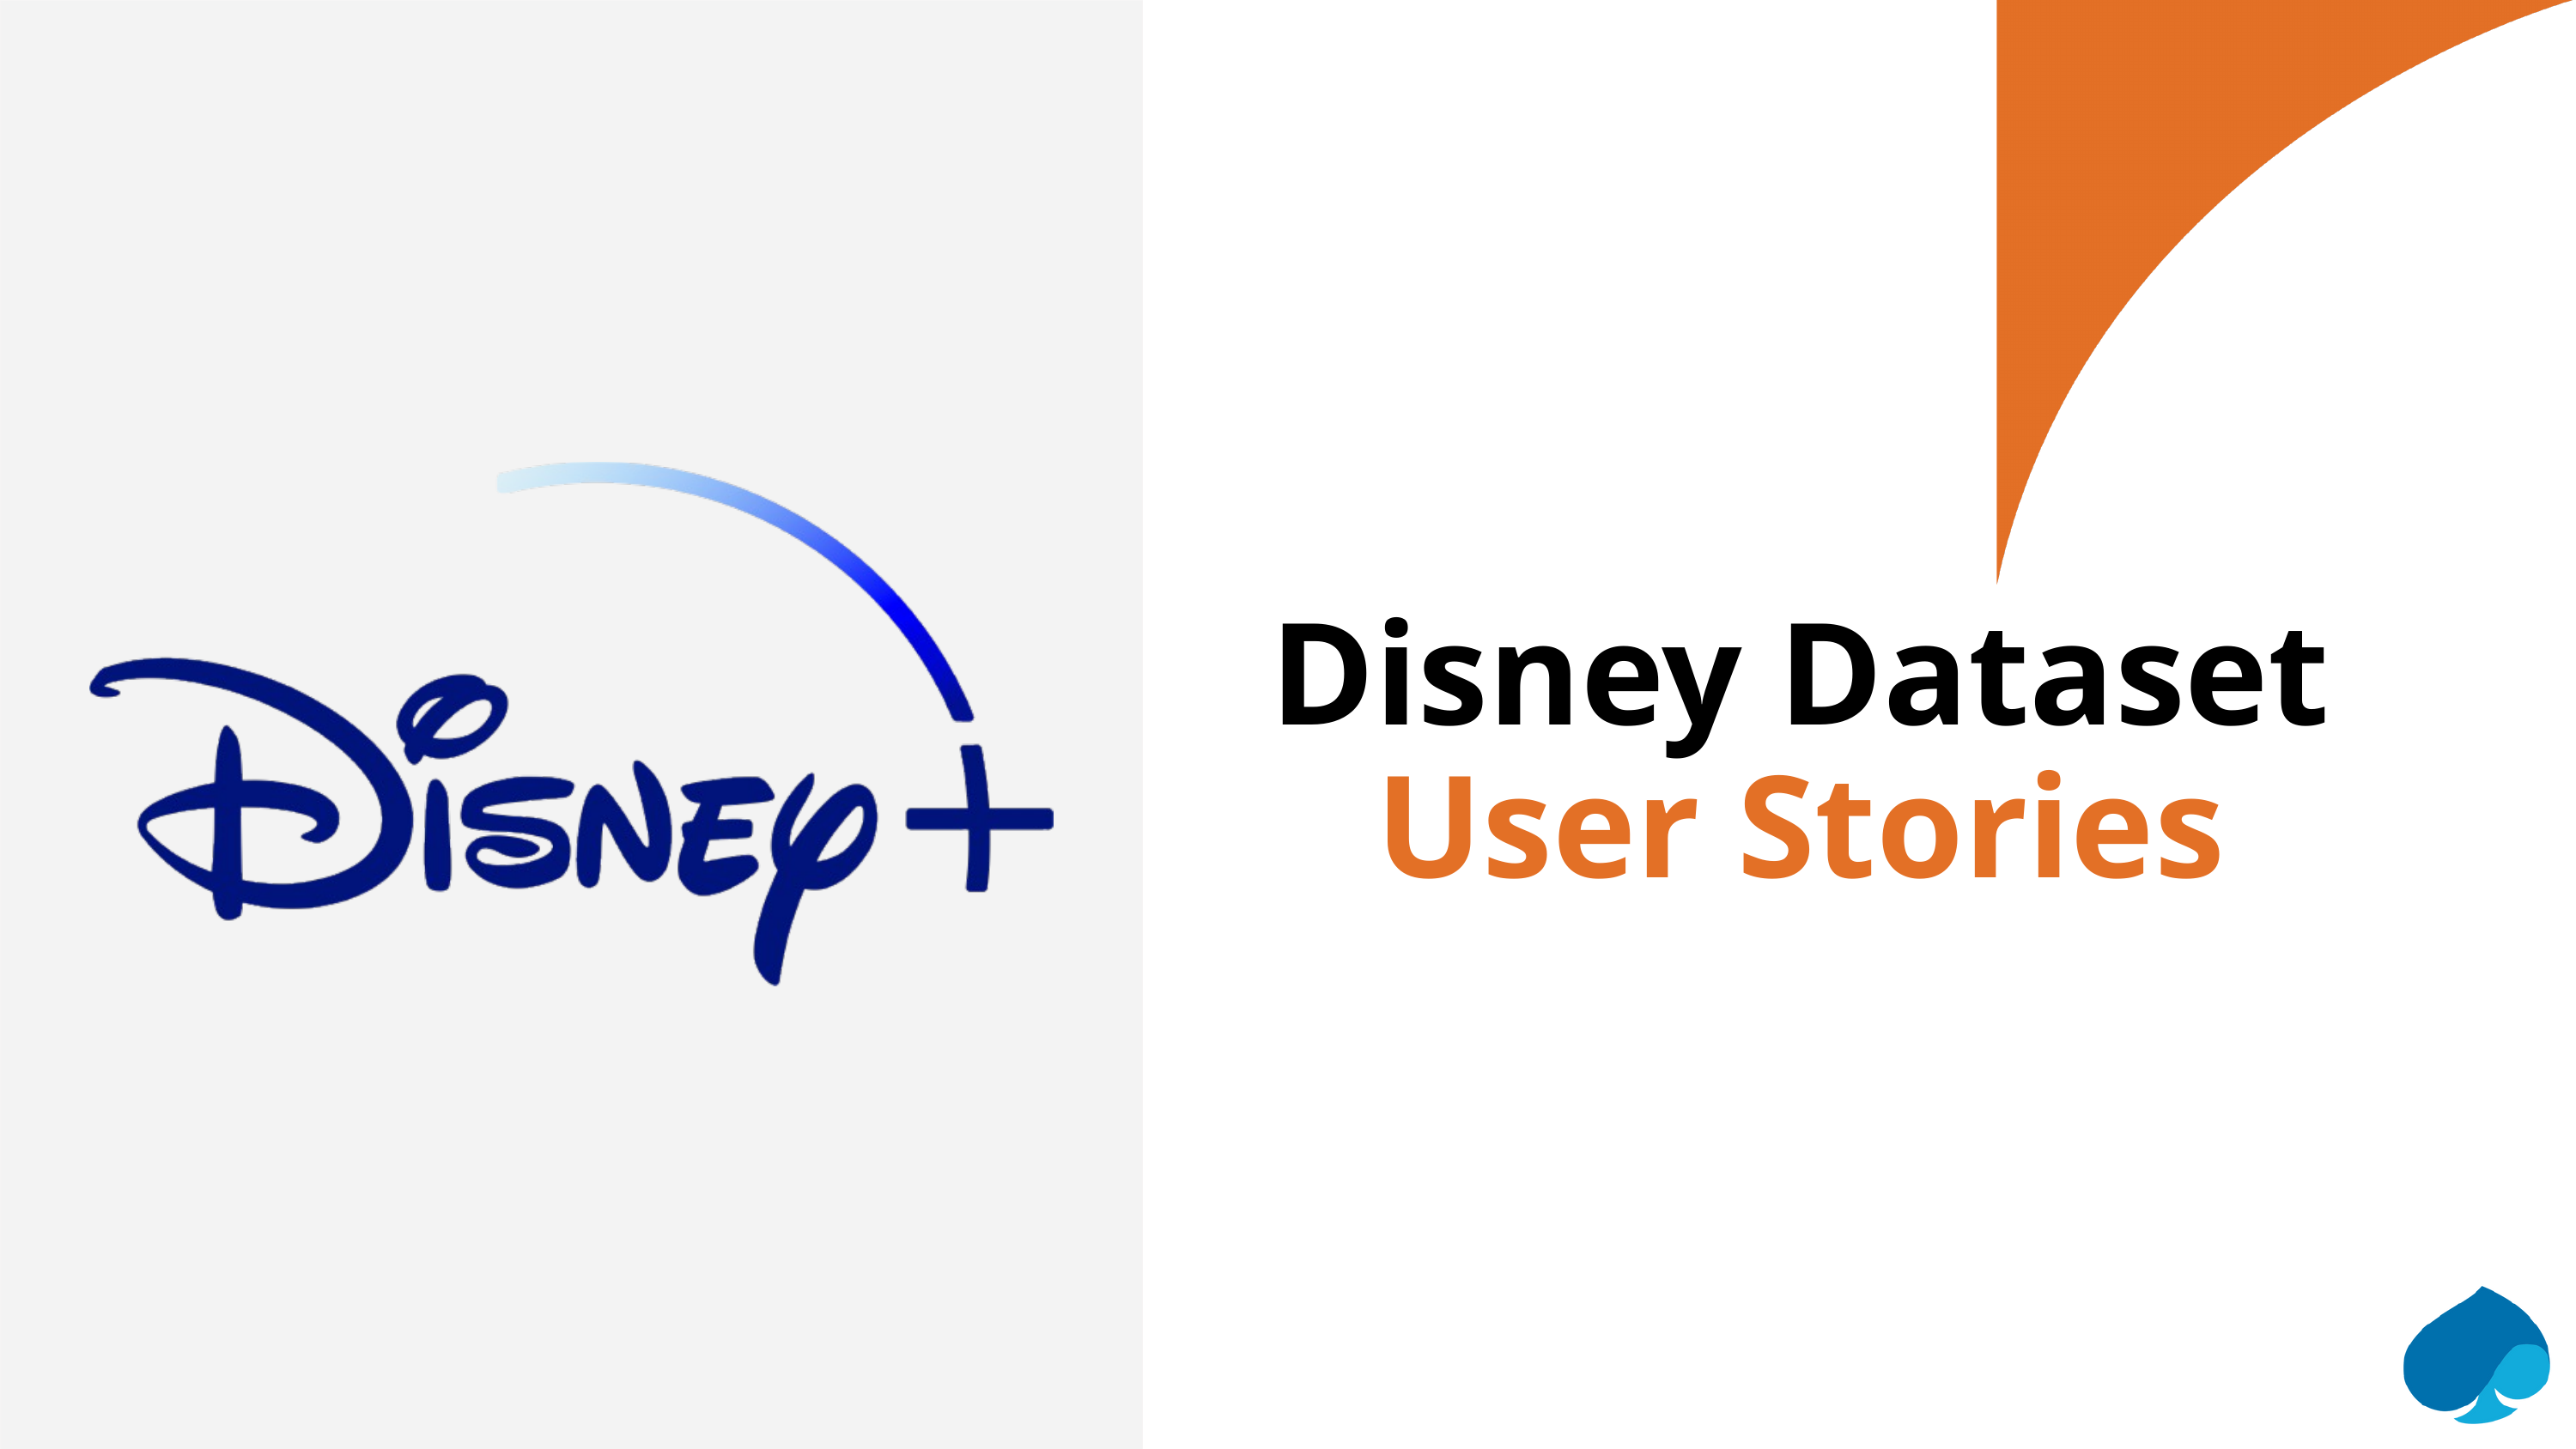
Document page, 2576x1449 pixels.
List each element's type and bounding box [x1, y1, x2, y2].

text_box [88, 462, 641, 986]
text_box [647, 310, 2576, 1203]
text_box [0, 0, 1143, 1449]
text_box [2350, 1283, 2576, 1426]
text_box [1996, 0, 2576, 307]
